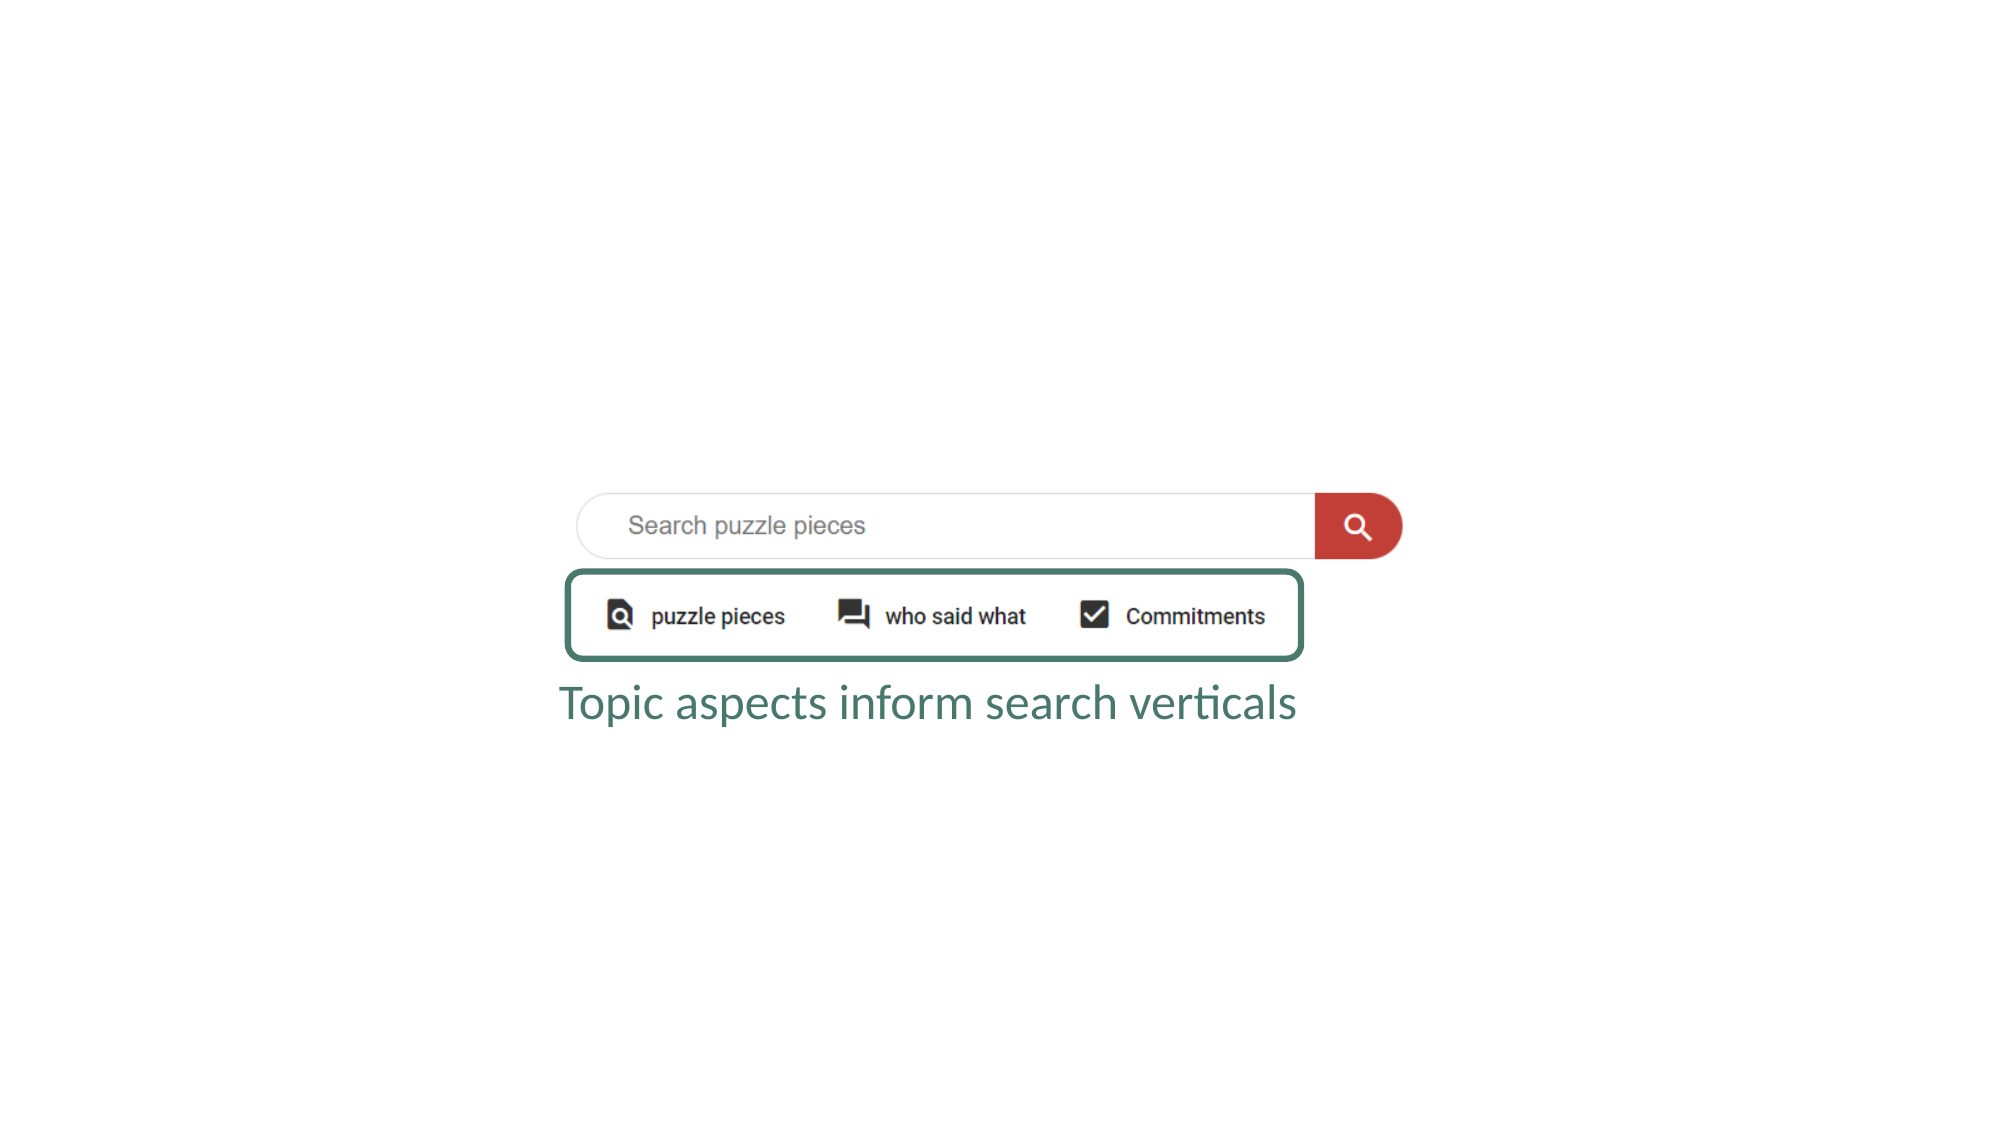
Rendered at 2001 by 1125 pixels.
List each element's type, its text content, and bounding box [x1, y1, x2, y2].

text_box Topic aspects inform search verticals [558, 669, 1298, 730]
picture [555, 472, 1429, 659]
